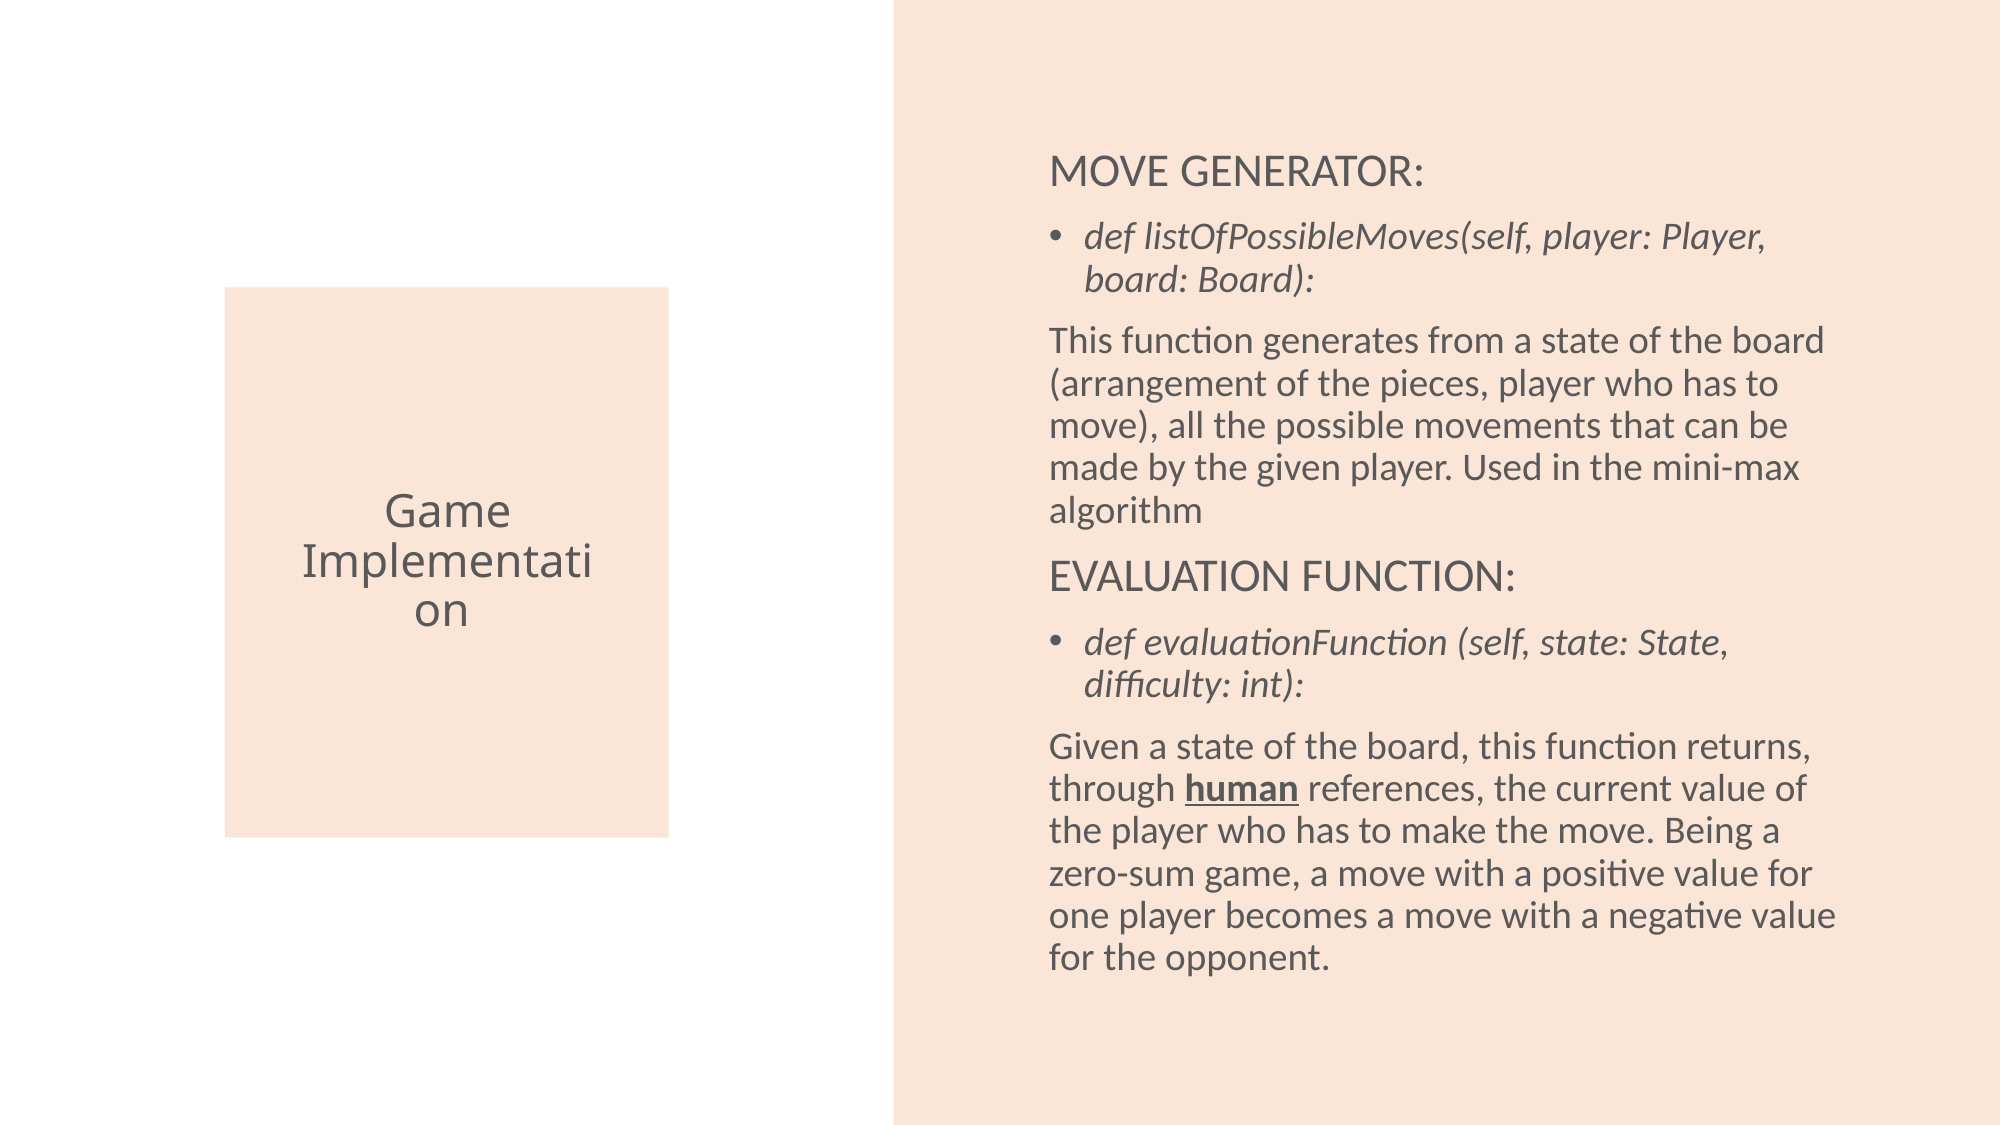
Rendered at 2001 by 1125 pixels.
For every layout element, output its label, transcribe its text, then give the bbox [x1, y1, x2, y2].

title Game Implementation [281, 344, 615, 781]
list MOVE GENERATOR: def listOfPossibleMoves(self, player: Player, board: Board): This function generates from a state of the board (arrangement of the pieces, player who has to move), all the possible movements that can be made by the given player. Used in the mini-max algorithm EVALUATION FUNCTION: def evaluationFunction (self, state: State, difficulty: int): Given a state of the board, this function returns, through human references, the current value of the player who has to make the move. Being a zero-sum game, a move with a positive value for one player becomes a move with a negative value for the opponent. [1033, 137, 1858, 988]
text_box [0, 0, 893, 1125]
text_box [224, 286, 670, 839]
text_box [893, 0, 2000, 1125]
